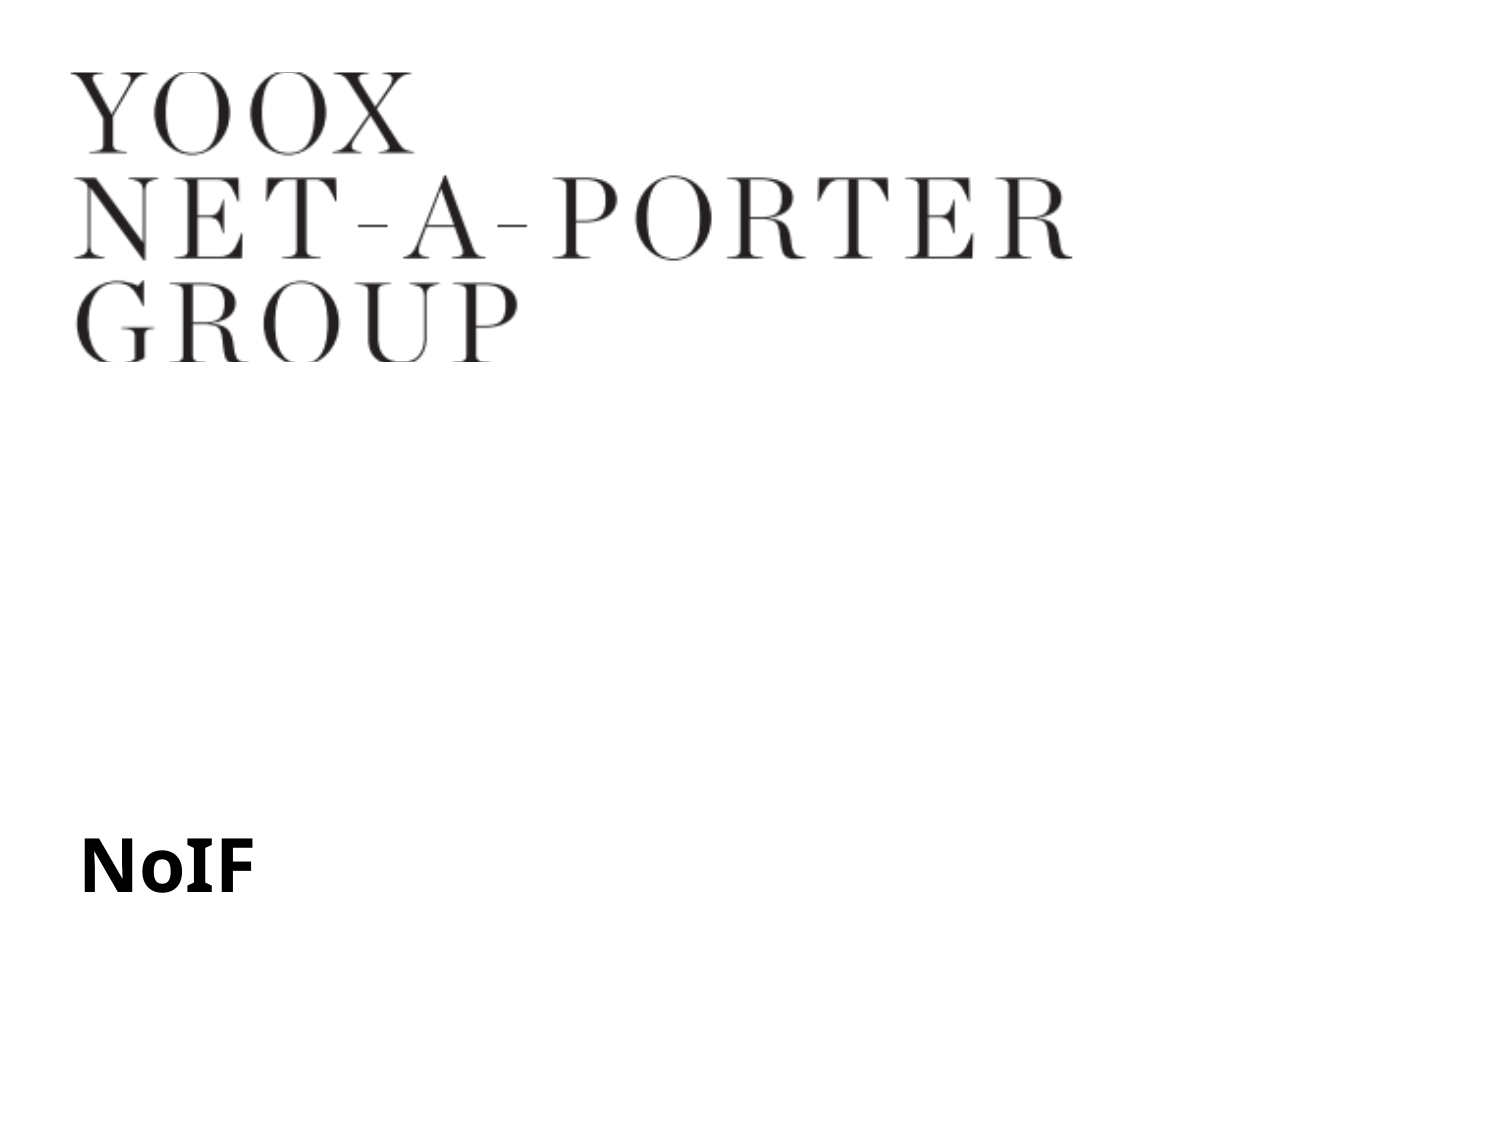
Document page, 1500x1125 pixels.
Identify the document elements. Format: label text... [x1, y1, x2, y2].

text_box NoIF [63, 809, 1276, 915]
